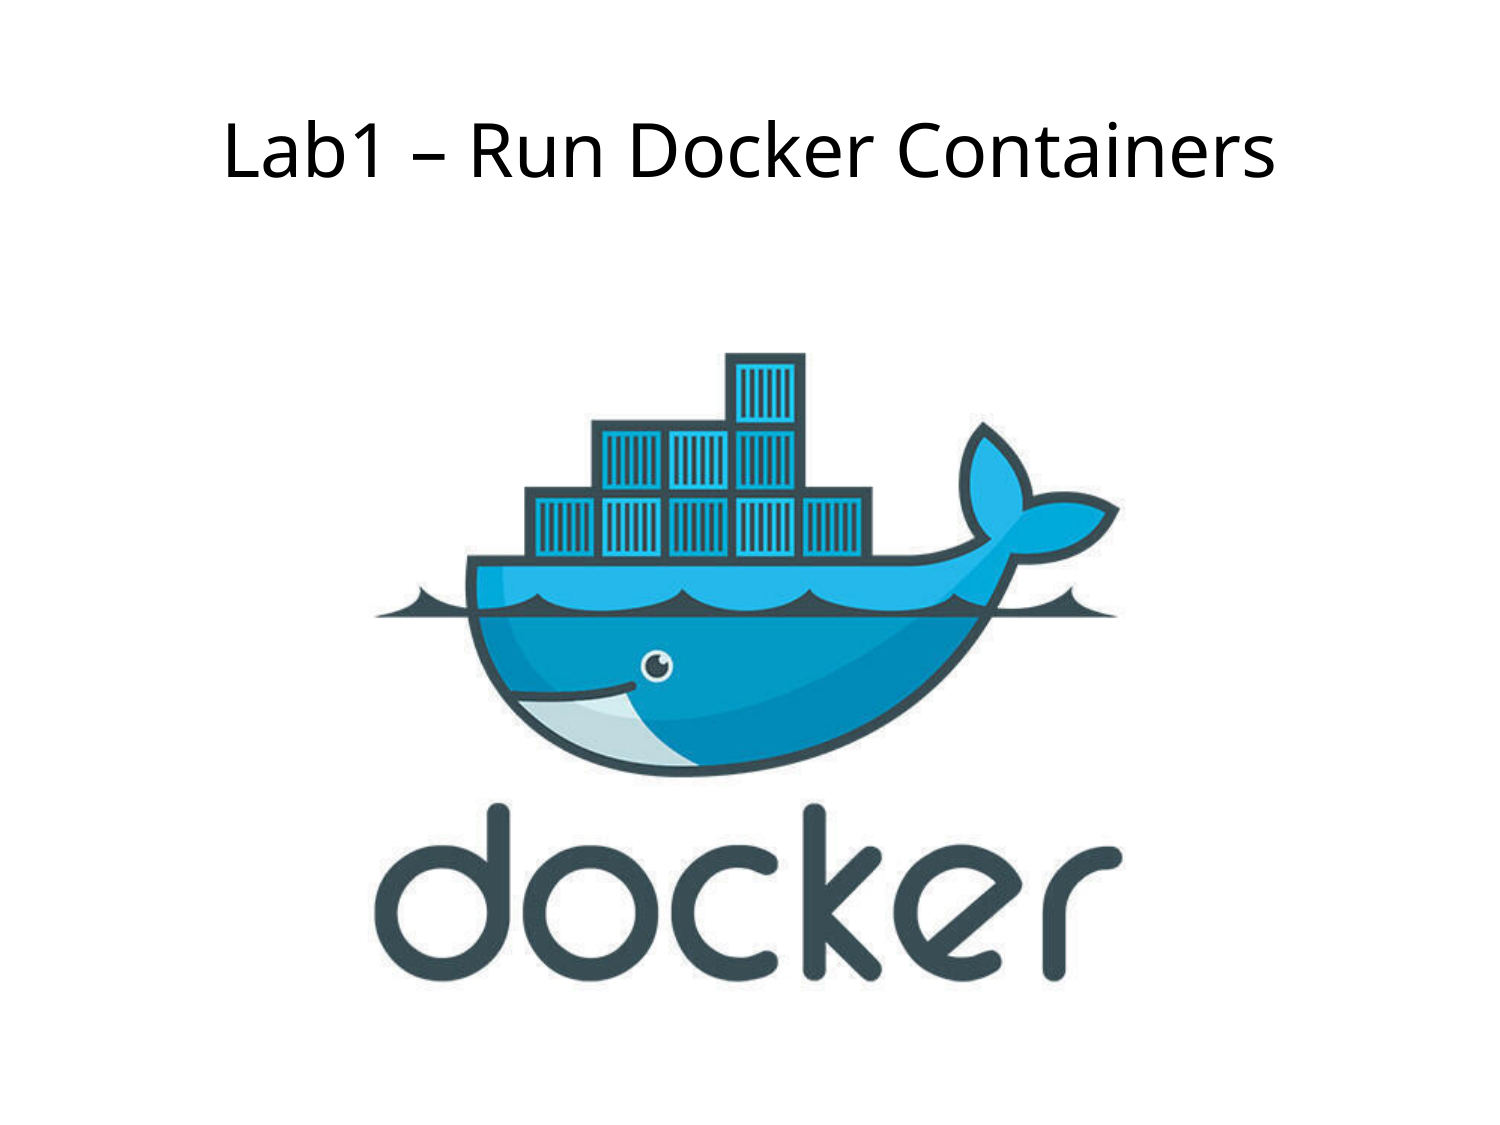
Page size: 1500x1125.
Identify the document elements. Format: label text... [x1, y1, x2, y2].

title Lab1 – Run Docker Containers [103, 47, 1397, 201]
picture [284, 305, 1216, 1035]
